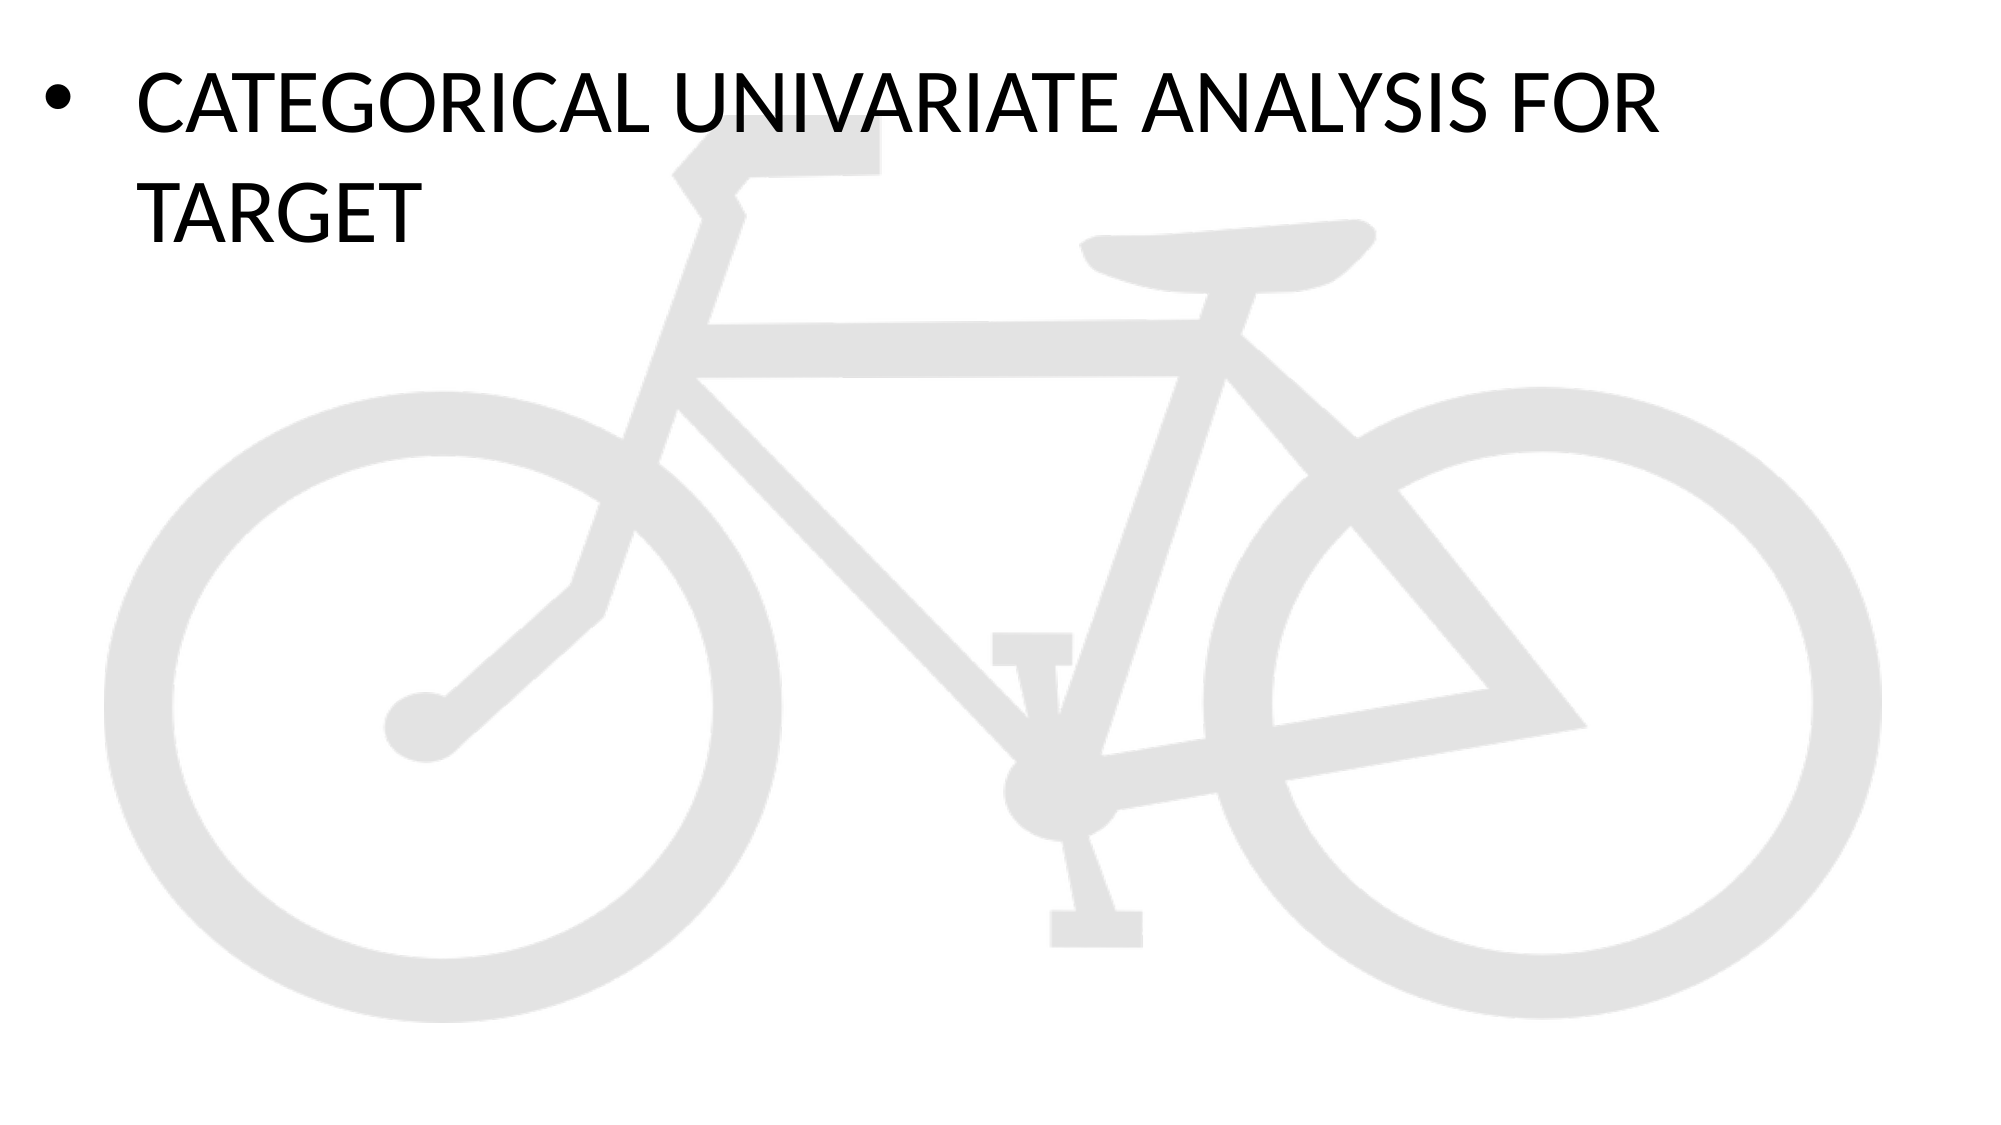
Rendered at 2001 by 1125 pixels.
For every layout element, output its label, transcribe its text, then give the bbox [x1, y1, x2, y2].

text_box CATEGORICAL UNIVARIATE ANALYSIS FOR TARGET [27, 33, 1741, 268]
picture [104, 115, 1882, 1023]
